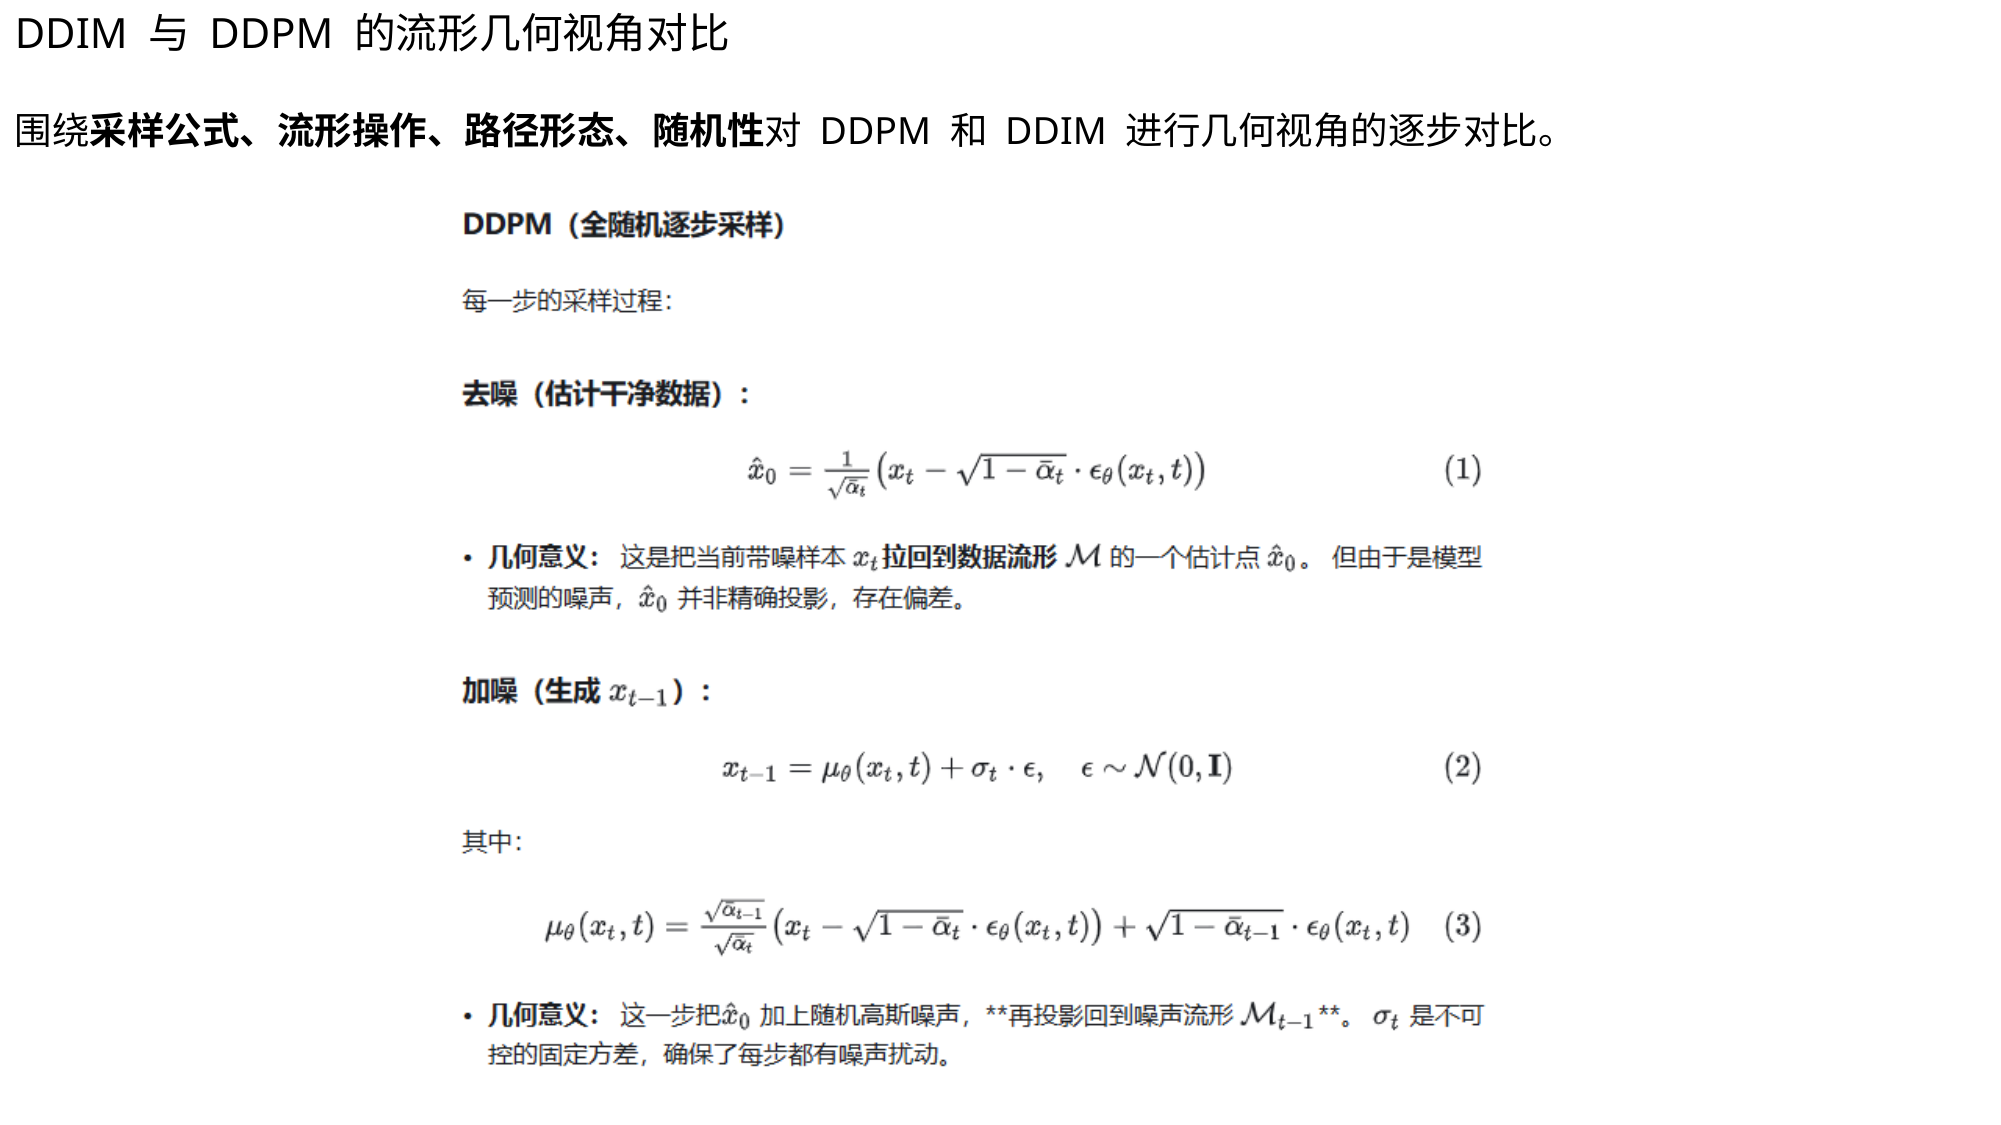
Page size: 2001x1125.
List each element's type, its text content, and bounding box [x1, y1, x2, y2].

text_box DDIM 与 DDPM 的流形几何视角对比 围绕采样公式、流形操作、路径形态、随机性对 DDPM 和 DDIM 进行几何视角的逐步对比。 [0, 0, 2000, 160]
picture [443, 188, 1517, 1096]
